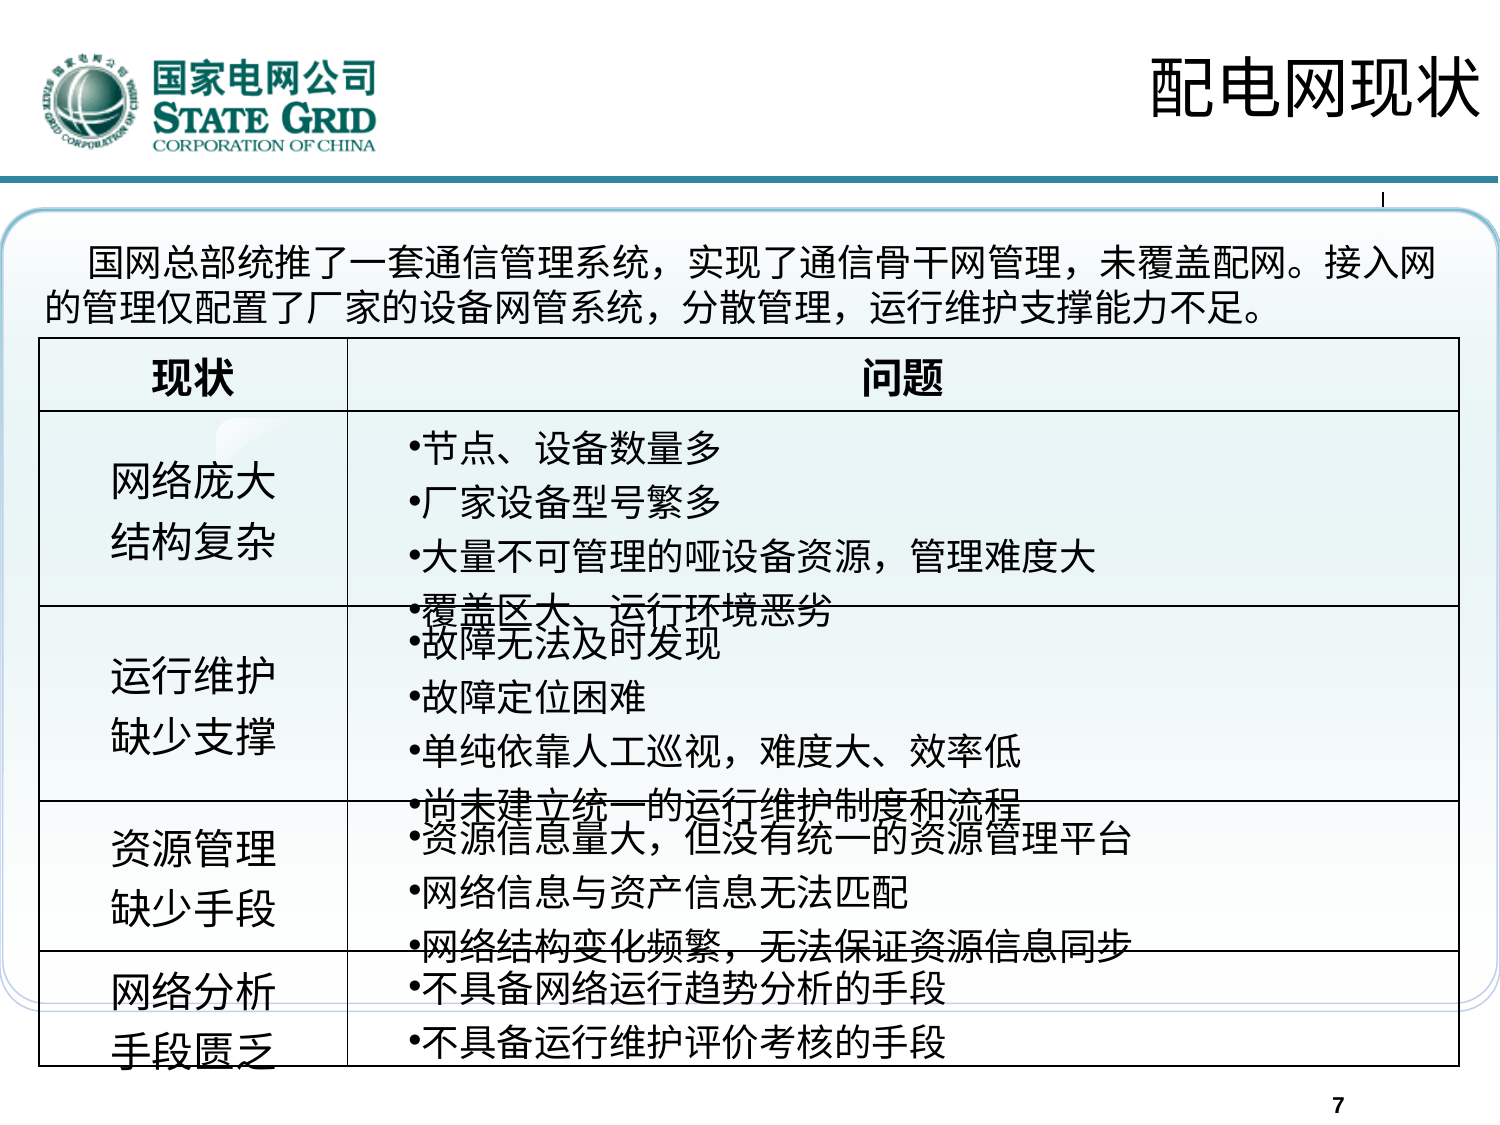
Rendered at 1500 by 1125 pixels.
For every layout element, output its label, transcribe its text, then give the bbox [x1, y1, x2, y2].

text_box 配电网现状 [140, 0, 1498, 173]
picture [42, 53, 139, 150]
table_cell 不具备网络运行趋势分析的手段 不具备运行维护评价考核的手段 [348, 1022, 1458, 1065]
table_cell 网络分析 手段匮乏 [40, 1022, 347, 1065]
picture [215, 417, 327, 513]
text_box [0, 207, 1500, 1012]
slide_number 7 [1176, 1046, 1500, 1125]
